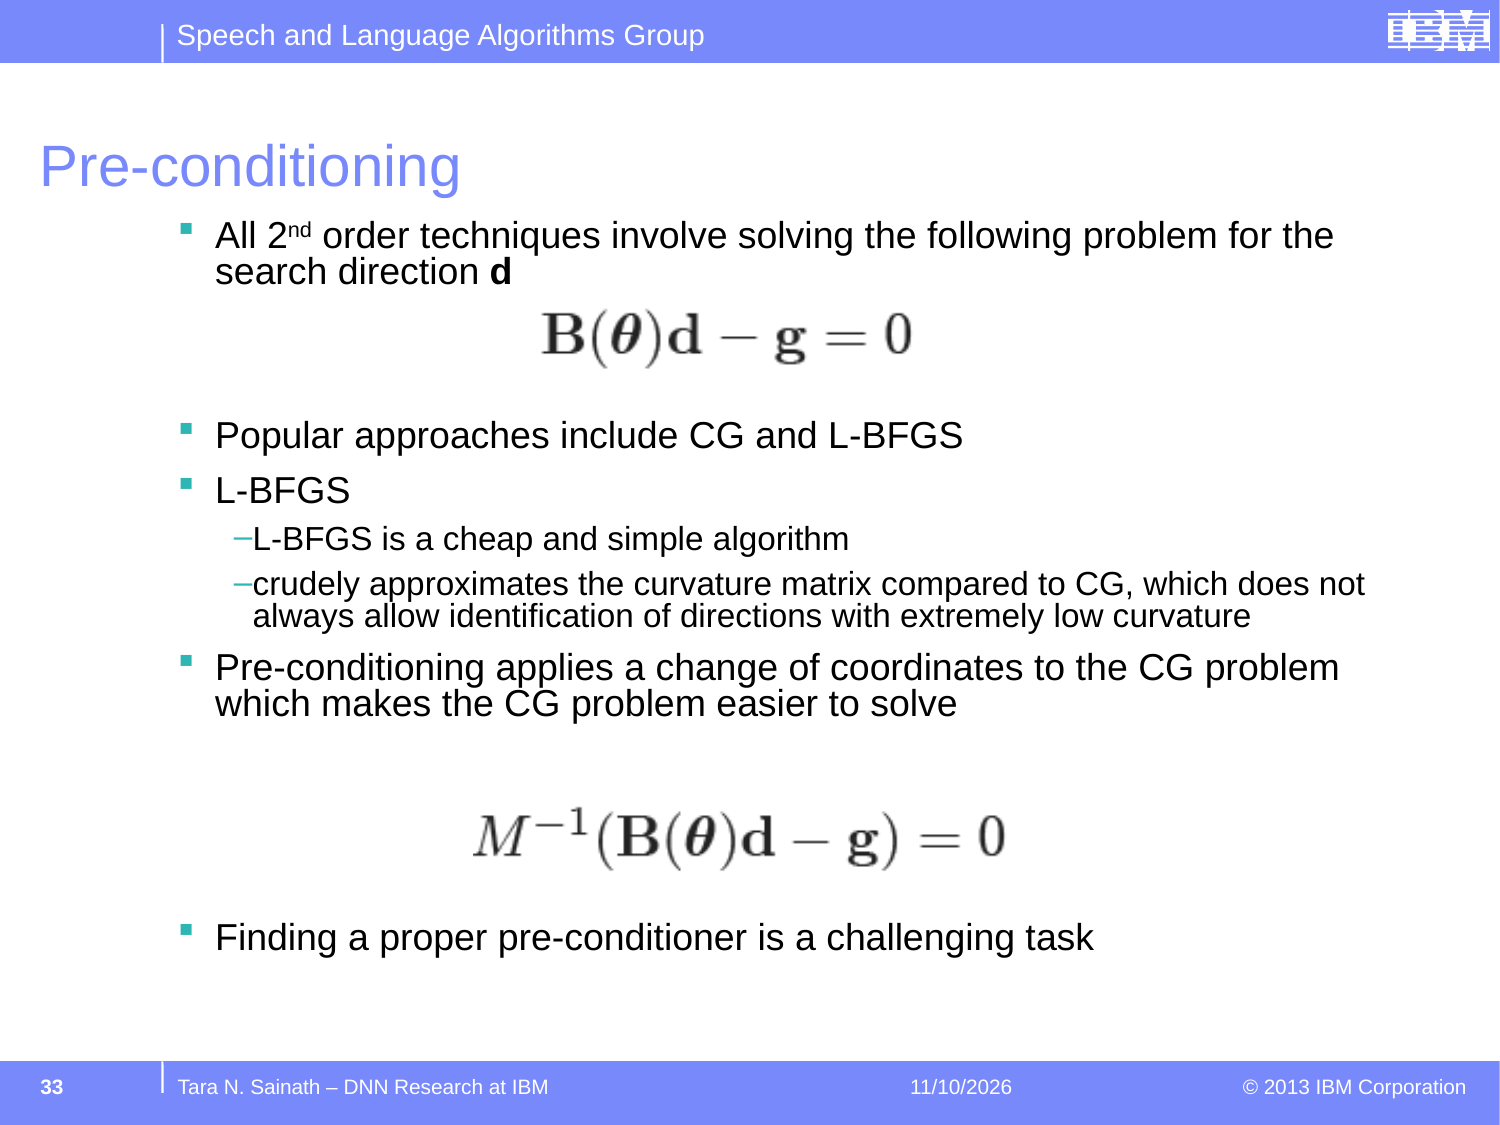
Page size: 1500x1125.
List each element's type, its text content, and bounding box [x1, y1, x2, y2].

picture [524, 299, 924, 386]
footer Tara N. Sainath – DNN Research at IBM [162, 1066, 850, 1107]
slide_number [895, 1066, 1215, 1107]
picture [472, 793, 1014, 886]
list All 2nd order techniques involve solving the following problem for the search direction d Popular approaches include CG and L-BFGS L-BFGS L-BFGS is a cheap and simple algorithm crudely approximates the curvature matrix compared to CG, which does not always allow identification of directions with extremely low curvature Pre-conditioning applies a change of coordinates to the CG problem which makes the CG problem easier to solve Finding a proper pre-conditioner is a challenging task [162, 212, 1433, 1005]
slide_number 33 [25, 1066, 191, 1119]
title Pre-conditioning [24, 125, 1378, 207]
